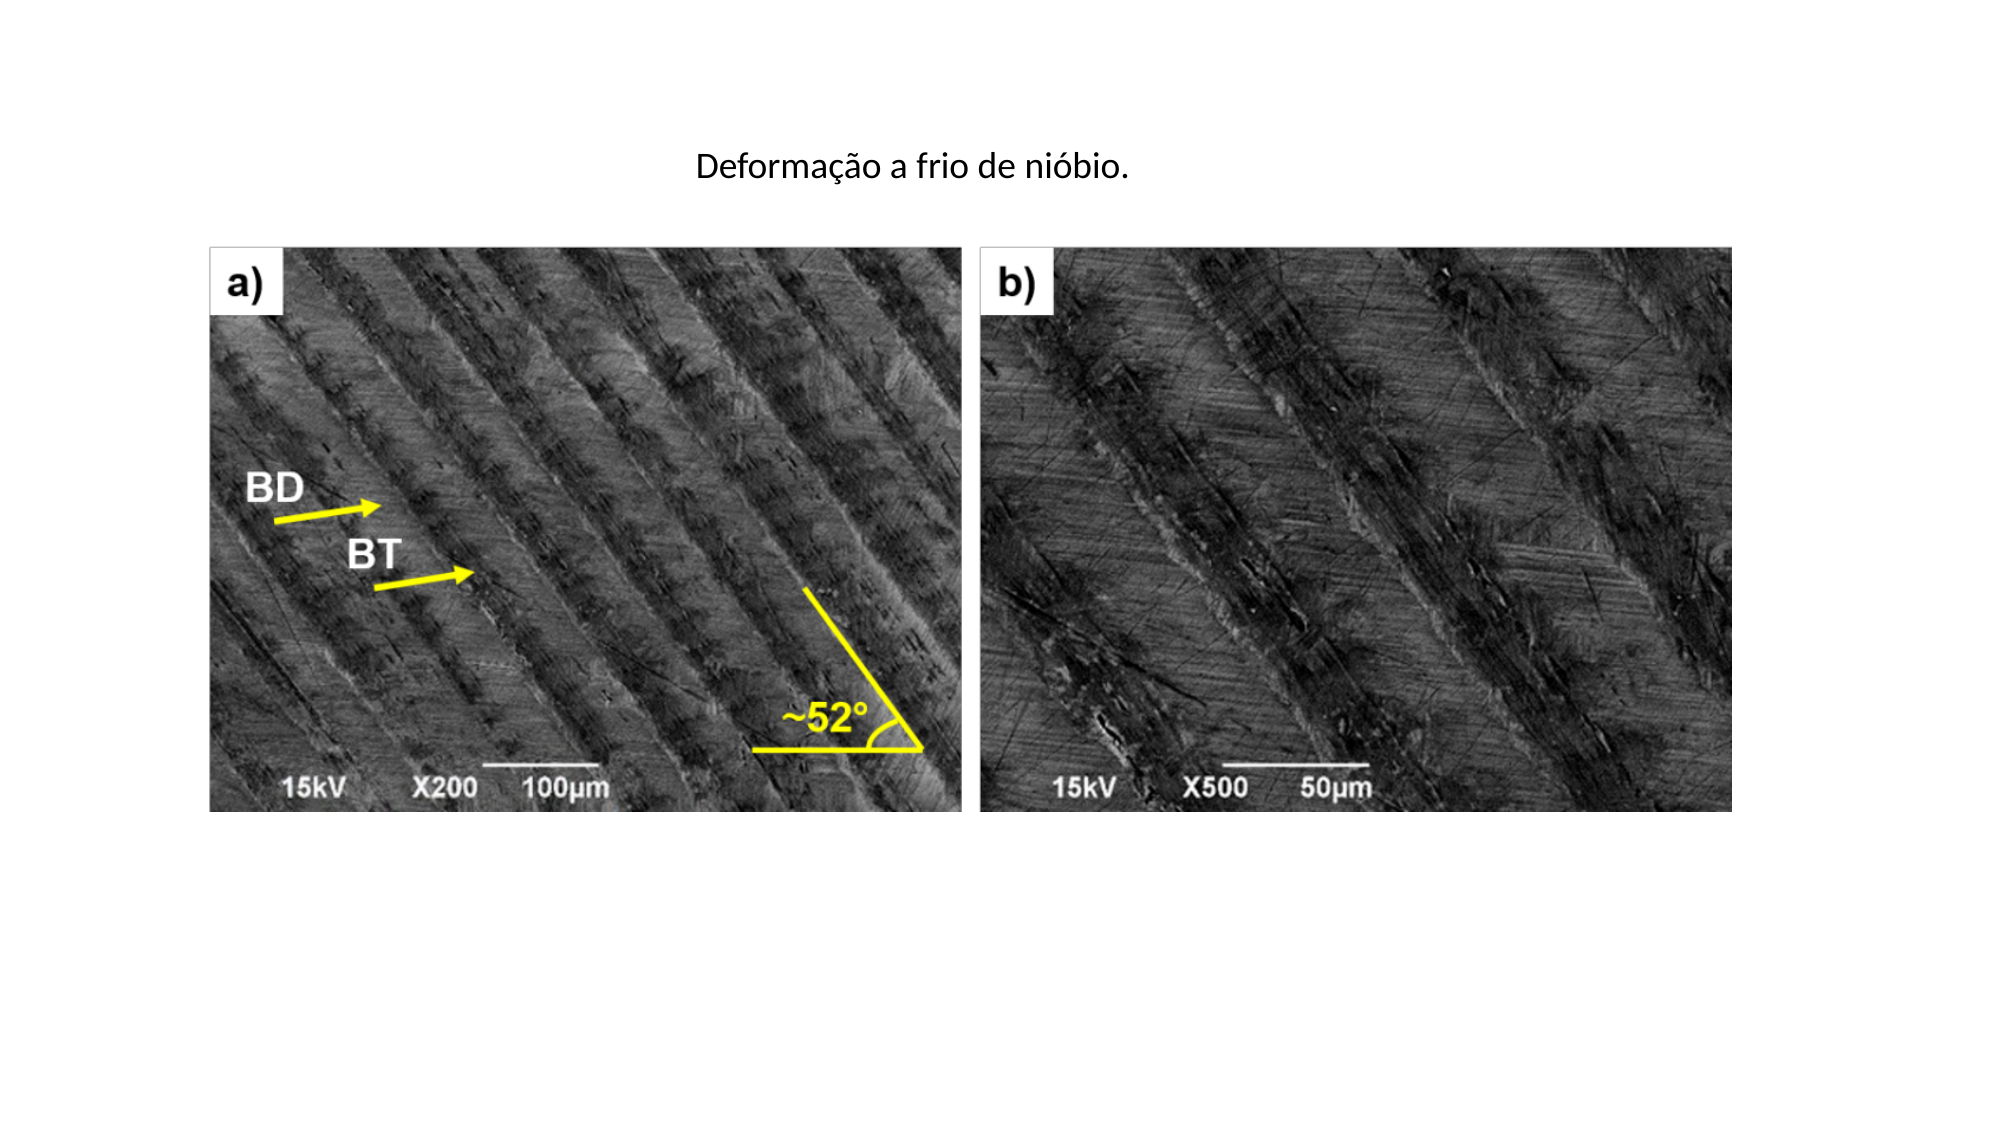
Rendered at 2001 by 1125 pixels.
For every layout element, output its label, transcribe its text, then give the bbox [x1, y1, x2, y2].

picture [201, 243, 1732, 812]
text_box Deformação a frio de nióbio. [681, 133, 1155, 194]
